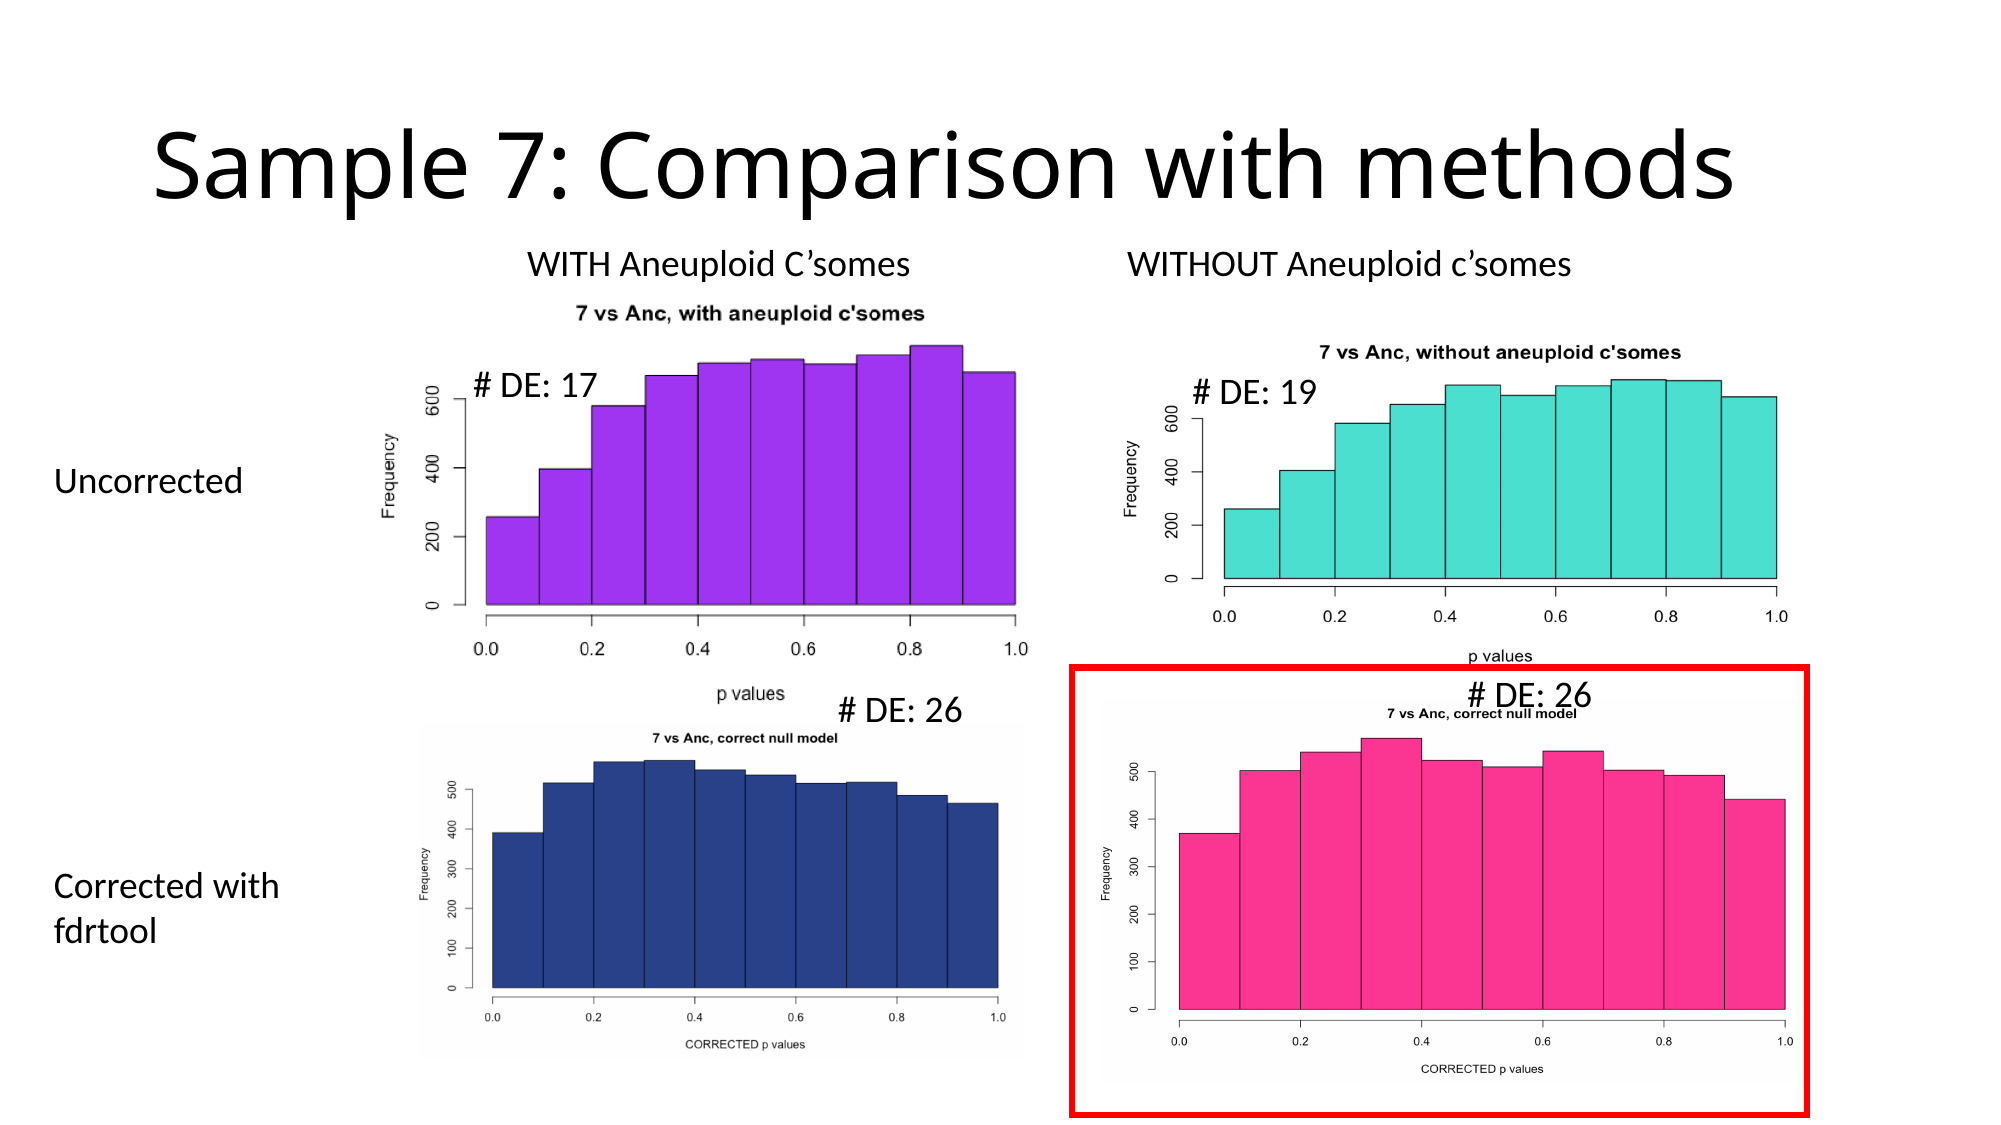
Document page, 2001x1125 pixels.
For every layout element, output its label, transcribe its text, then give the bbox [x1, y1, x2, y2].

text_box WITH Aneuploid C’somes WITHOUT Aneuploid c’somes [512, 231, 2000, 292]
picture [419, 723, 1025, 1060]
text_box Uncorrected Corrected with fdrtool [39, 448, 300, 959]
text_box [1071, 667, 1808, 1116]
text_box # DE: 26 [823, 707, 978, 723]
title Sample 7: Comparison with methods [137, 59, 1863, 278]
picture [1101, 699, 1807, 1084]
picture [364, 294, 1054, 707]
picture [1118, 325, 1791, 676]
